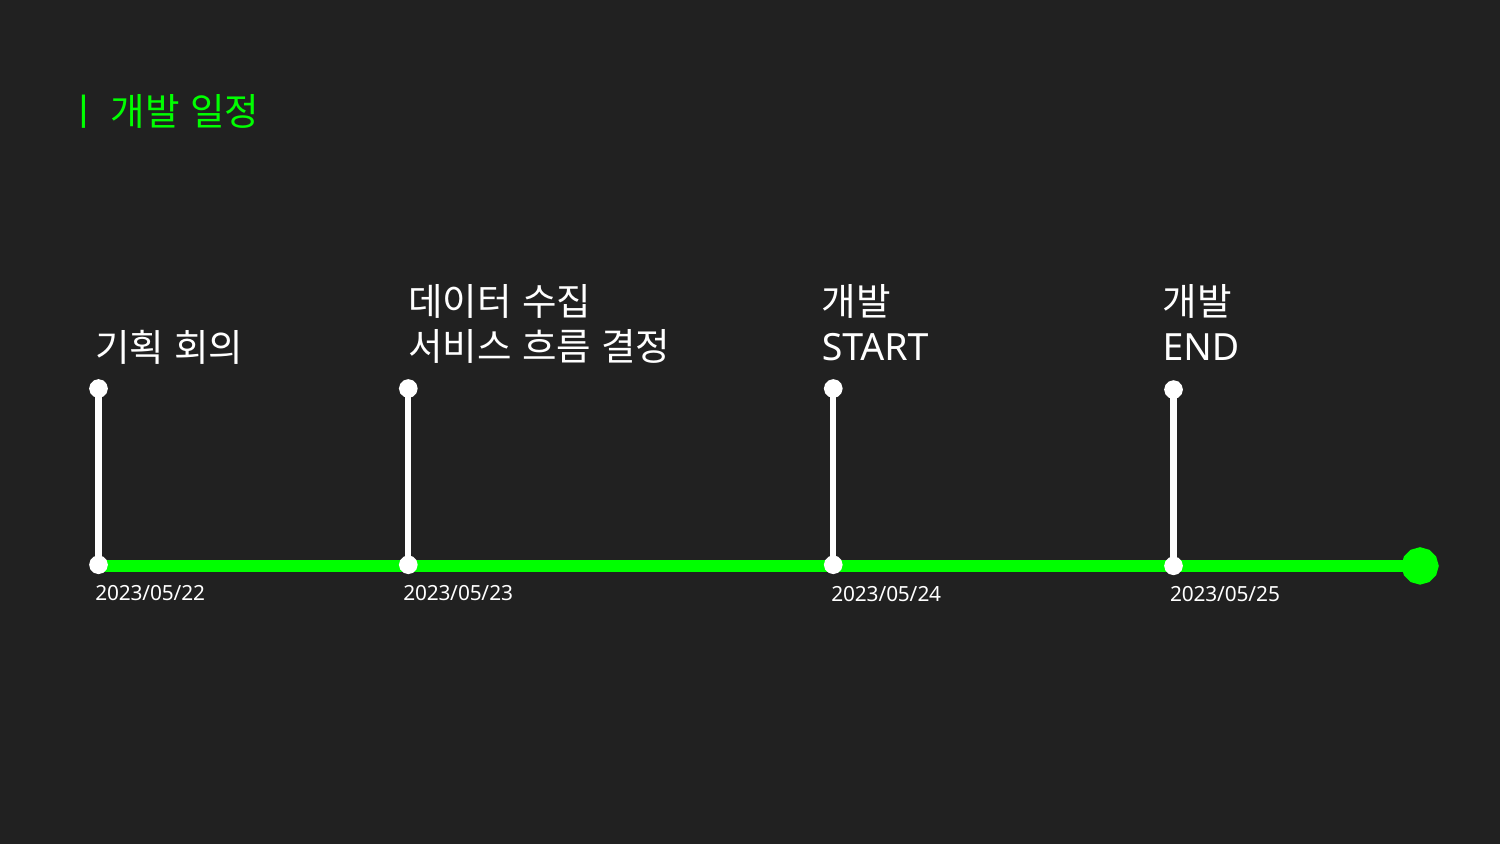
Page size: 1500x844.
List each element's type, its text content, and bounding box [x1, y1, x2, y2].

text_box ㅣ 개발 일정 [51, 72, 1449, 167]
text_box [79, 262, 1421, 624]
